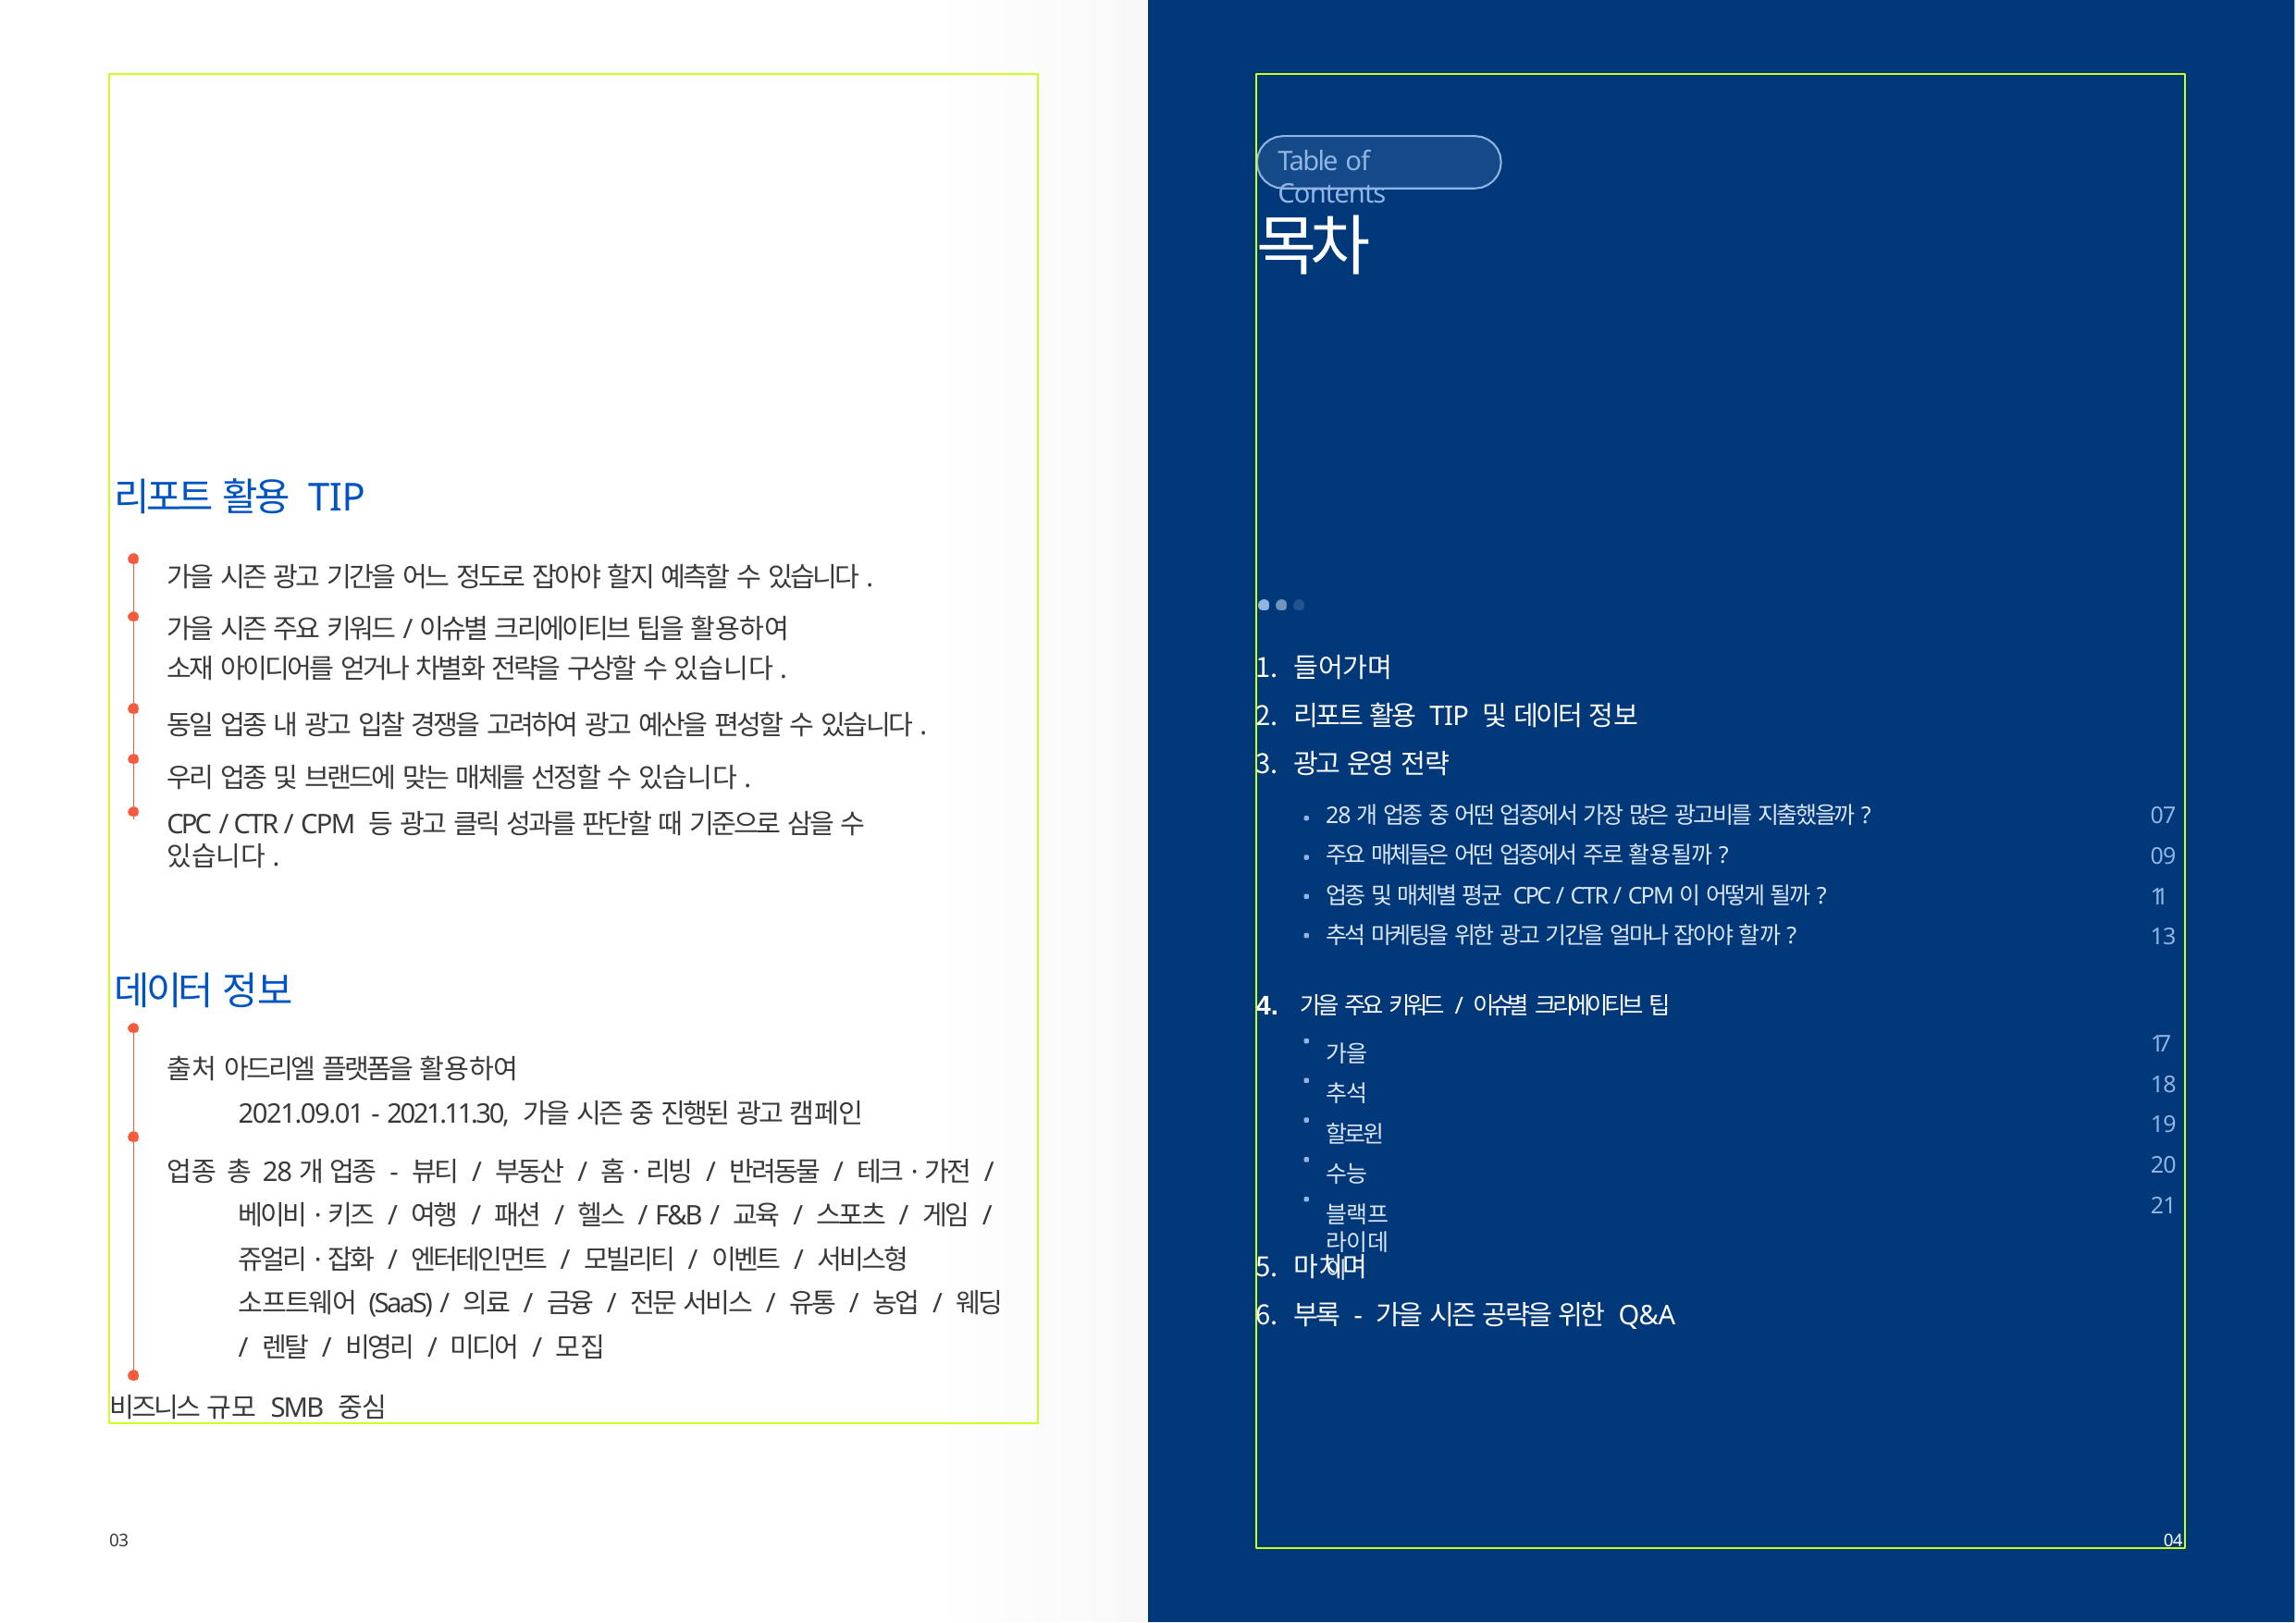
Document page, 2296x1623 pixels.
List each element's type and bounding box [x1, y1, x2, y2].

text_box [0, 0, 2295, 1623]
text_box [128, 134, 1250, 1381]
text_box [1254, 72, 2187, 1550]
